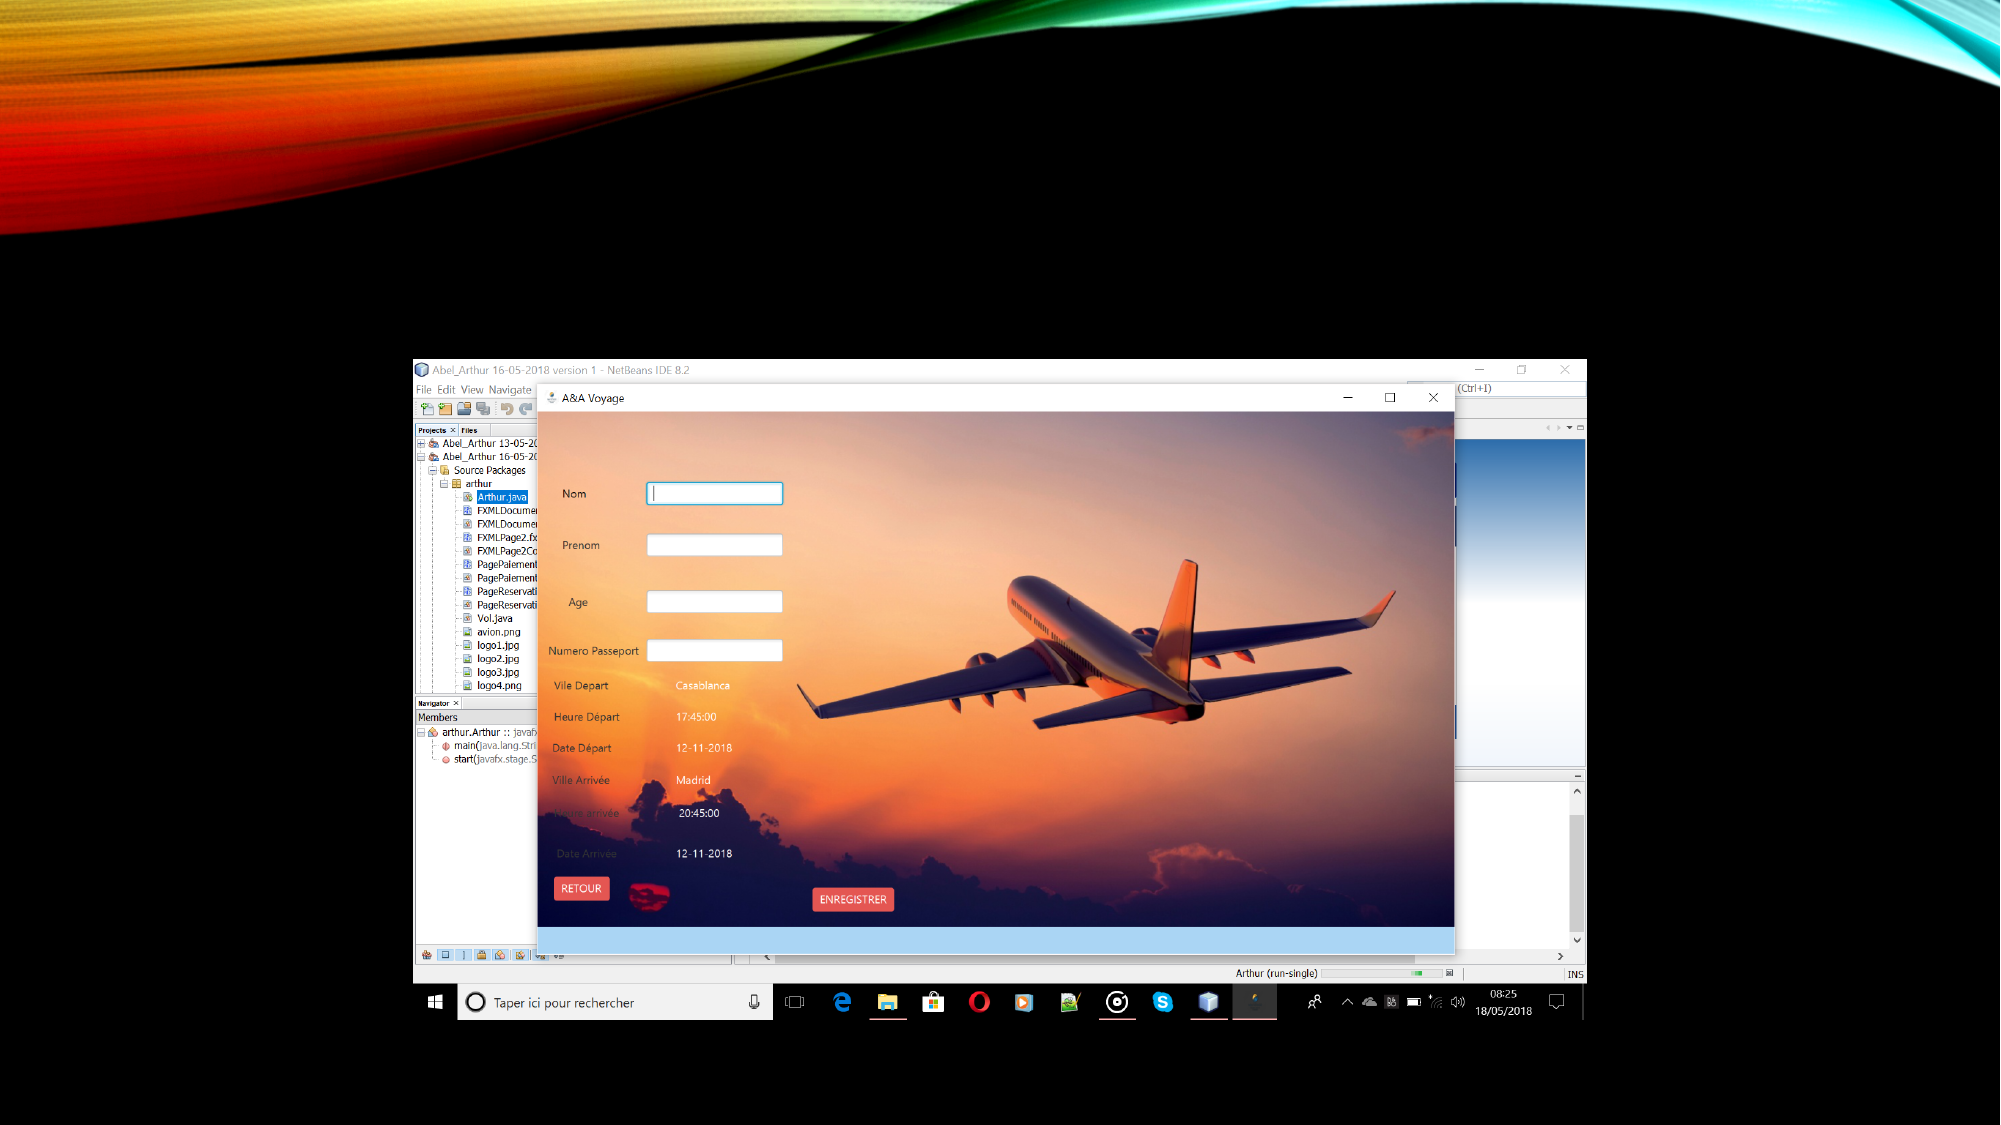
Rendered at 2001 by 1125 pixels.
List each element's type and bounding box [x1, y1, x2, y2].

picture [0, 0, 2000, 237]
list [412, 359, 1588, 1021]
